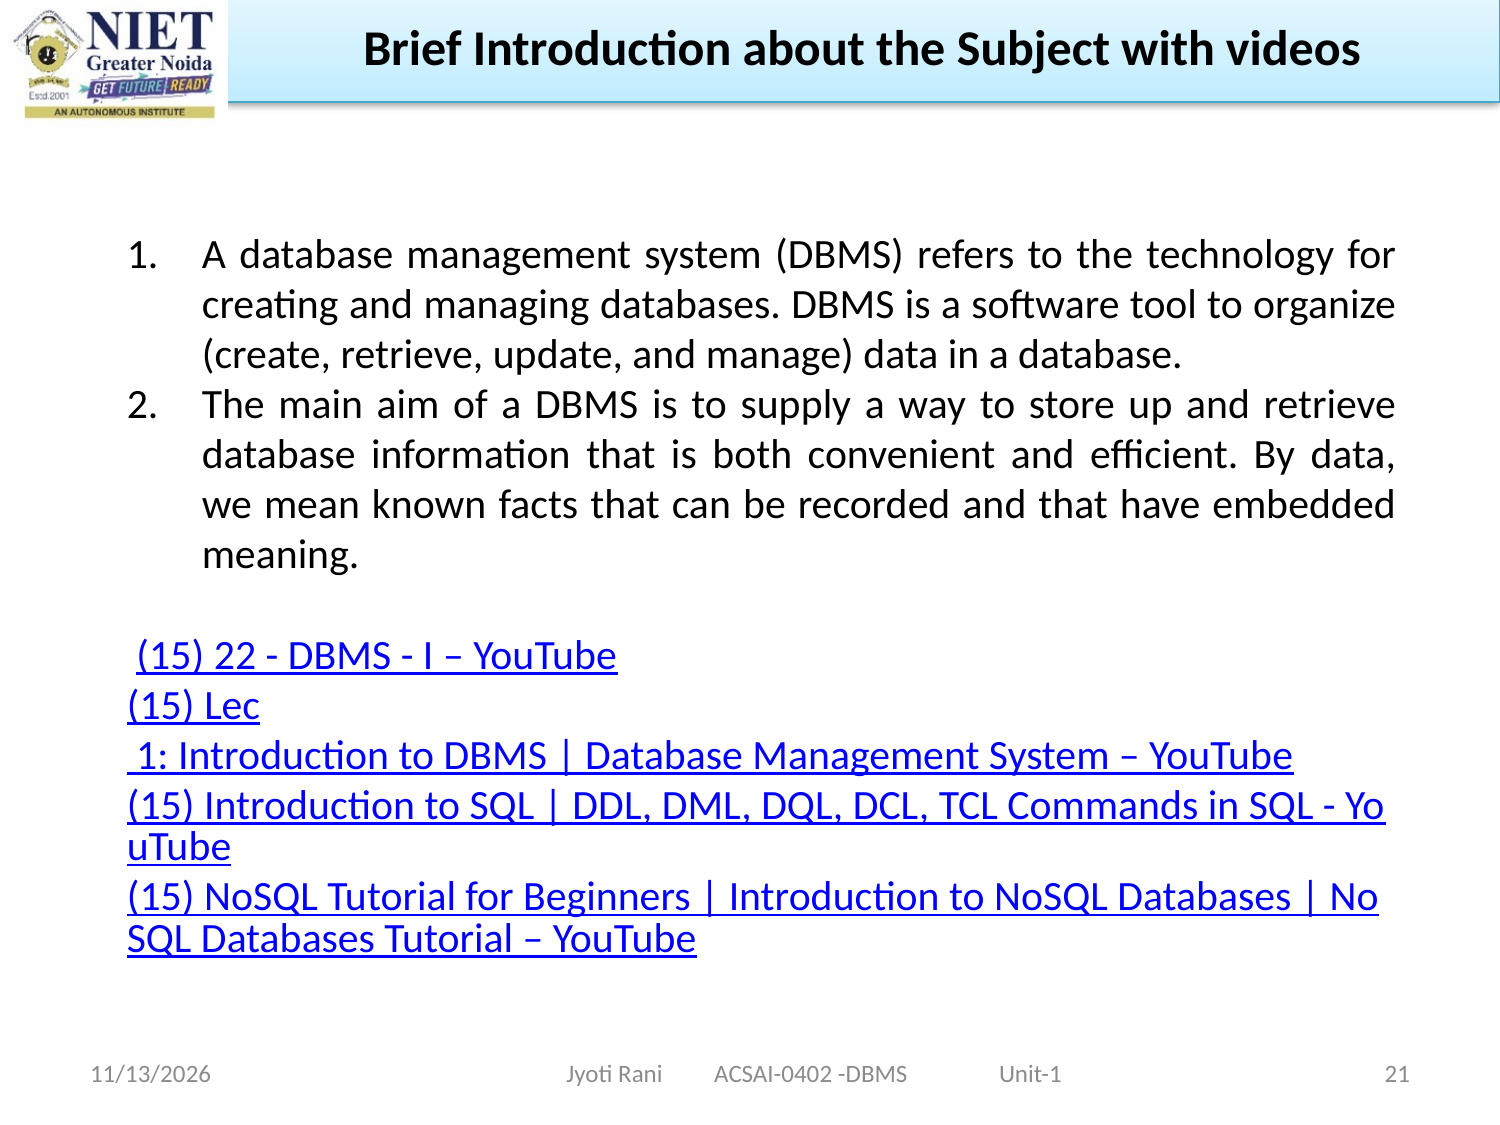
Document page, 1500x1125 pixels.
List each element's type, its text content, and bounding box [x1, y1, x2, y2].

picture [0, 0, 228, 130]
footer Jyoti Rani ACSAI-0402 -DBMS Unit-1 [419, 1042, 1074, 1103]
slide_number 21 [1074, 1042, 1425, 1103]
text_box Brief Introduction about the Subject with videos [229, 0, 1500, 103]
text_box A database management system (DBMS) refers to the technology for creating and managing databases. DBMS is a software tool to organize (create, retrieve, update, and manage) data in a database. The main aim of a DBMS is to supply a way to store up and retrieve database information that is both convenient and efficient. By data, we mean known facts that can be recorded and that have embedded meaning. (15) 22 - DBMS - I – YouTube (15) Lec 1: Introduction to DBMS | Database Management System – YouTube (15) Introduction to SQL | DDL, DML, DQL, DCL, TCL Commands in SQL - YouTube (15) NoSQL Tutorial for Beginners | Introduction to NoSQL Databases | NoSQL Databases Tutorial – YouTube [112, 219, 1412, 935]
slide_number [75, 1042, 419, 1103]
